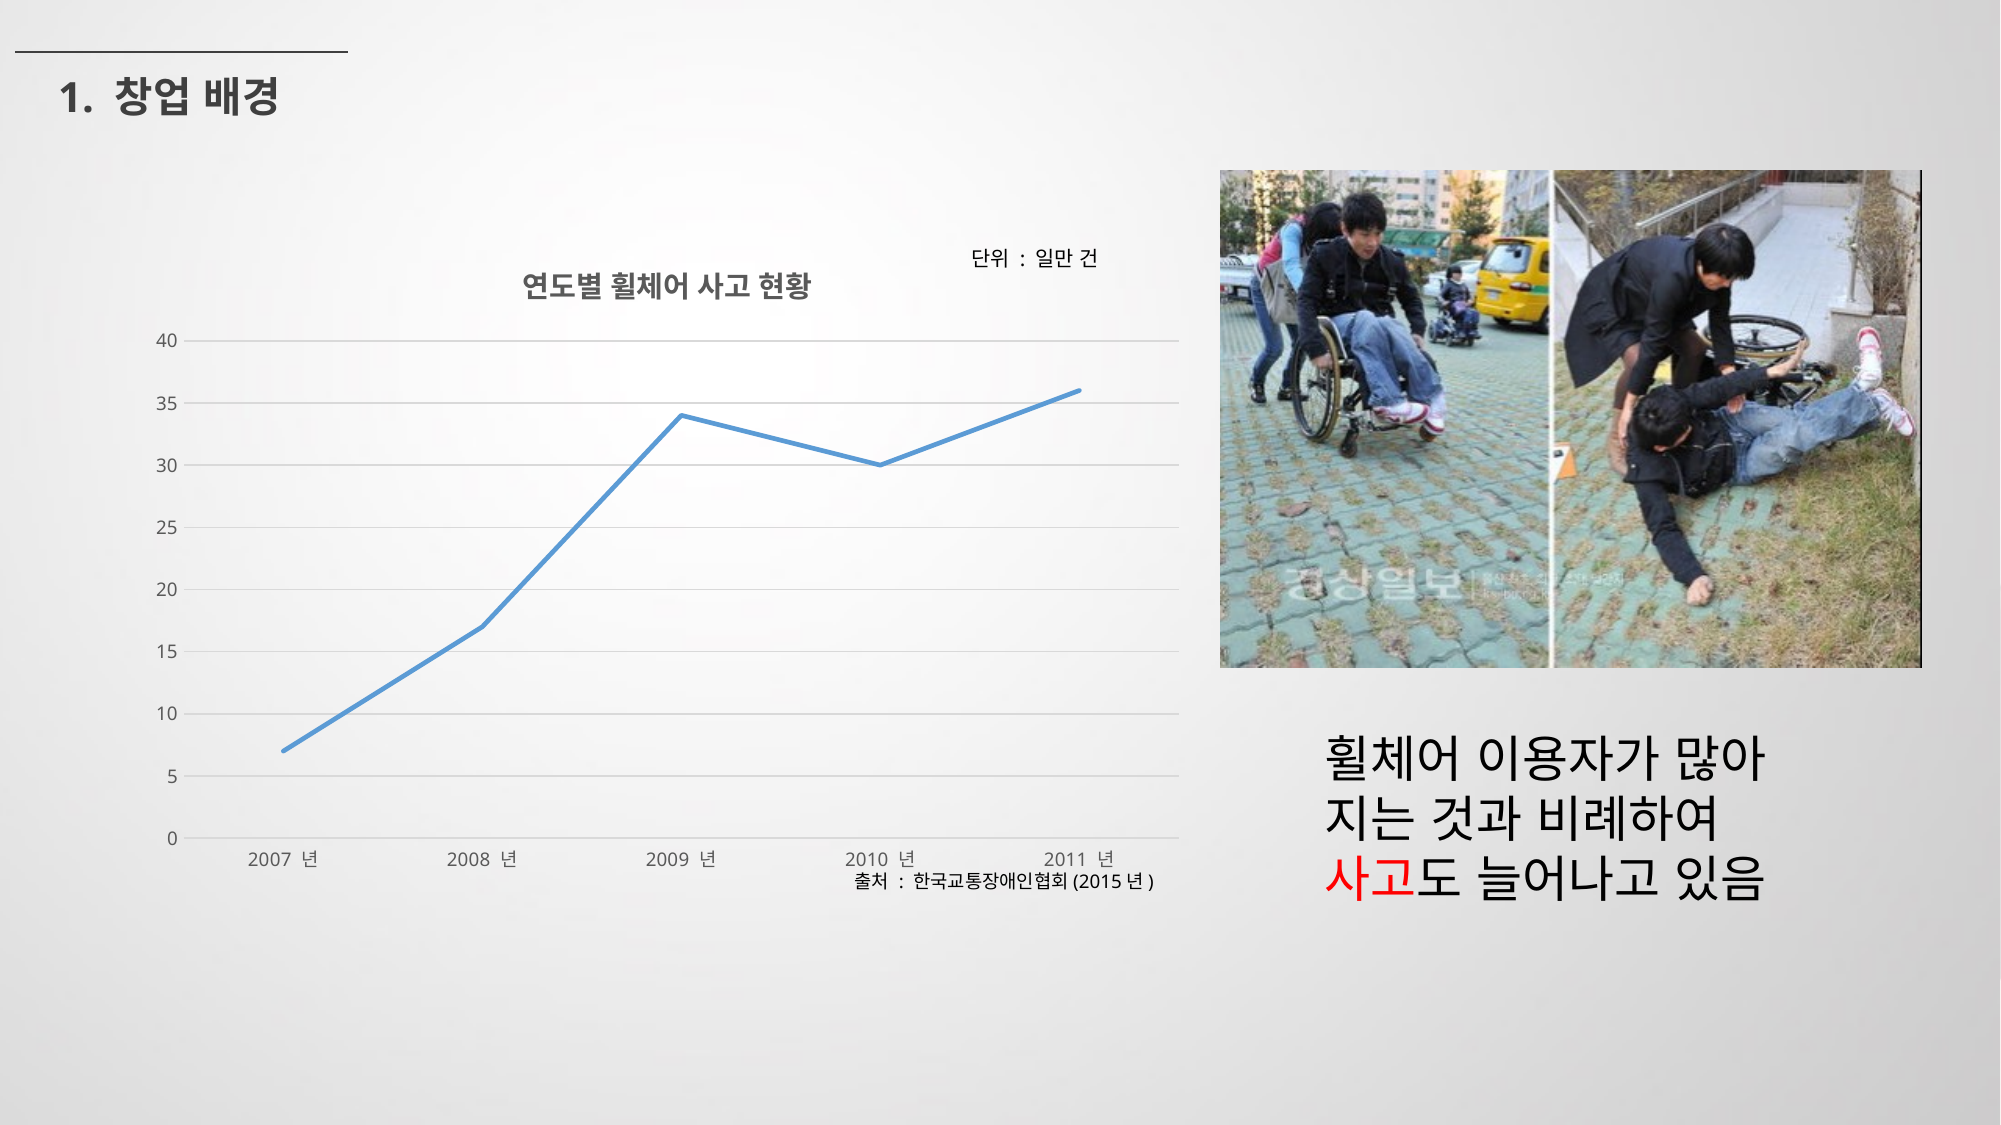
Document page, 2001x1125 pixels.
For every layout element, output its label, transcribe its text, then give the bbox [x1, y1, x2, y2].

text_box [134, 233, 1310, 918]
text_box 휠체어 이용자가 많아 지는 것과 비례하여 사고도 늘어나고 있음 [1310, 720, 1833, 916]
picture [0, 0, 2001, 1125]
text_box 1. 창업 배경 [43, 63, 349, 129]
